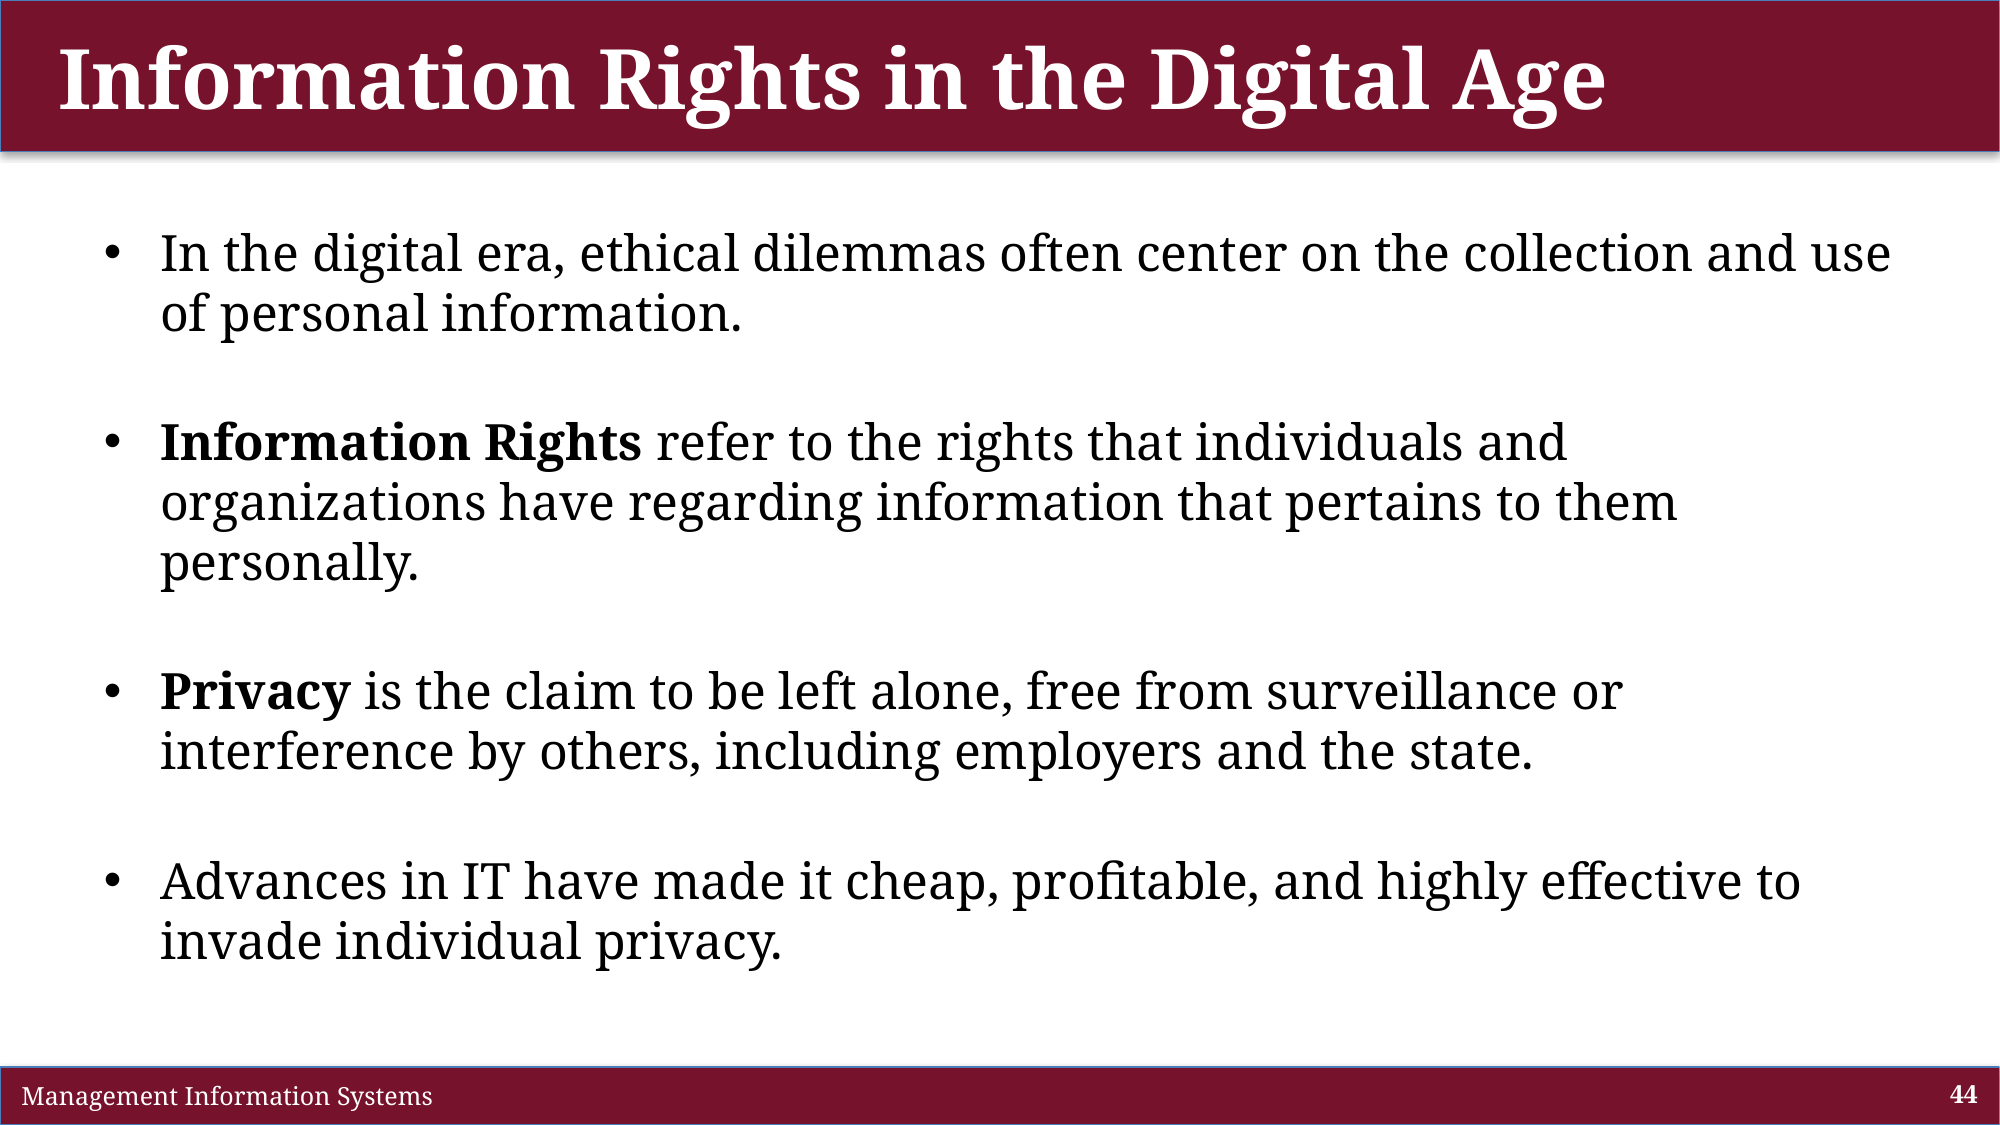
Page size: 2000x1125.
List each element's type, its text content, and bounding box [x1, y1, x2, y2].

text_box [475, 1066, 1649, 1125]
footer Management Information Systems [0, 1066, 475, 1125]
list In the digital era, ethical dilemmas often center on the collection and use of personal information. Information Rights refer to the rights that individuals and organizations have regarding information that pertains to them personally. Privacy is the claim to be left alone, free from surveillance or interference by others, including employers and the state. Advances in IT have made it cheap, profitable, and highly effective to invade individual privacy. [88, 213, 1911, 1047]
title Information Rights in the Digital Age [0, 0, 2000, 152]
slide_number 44 [1649, 1066, 2000, 1125]
